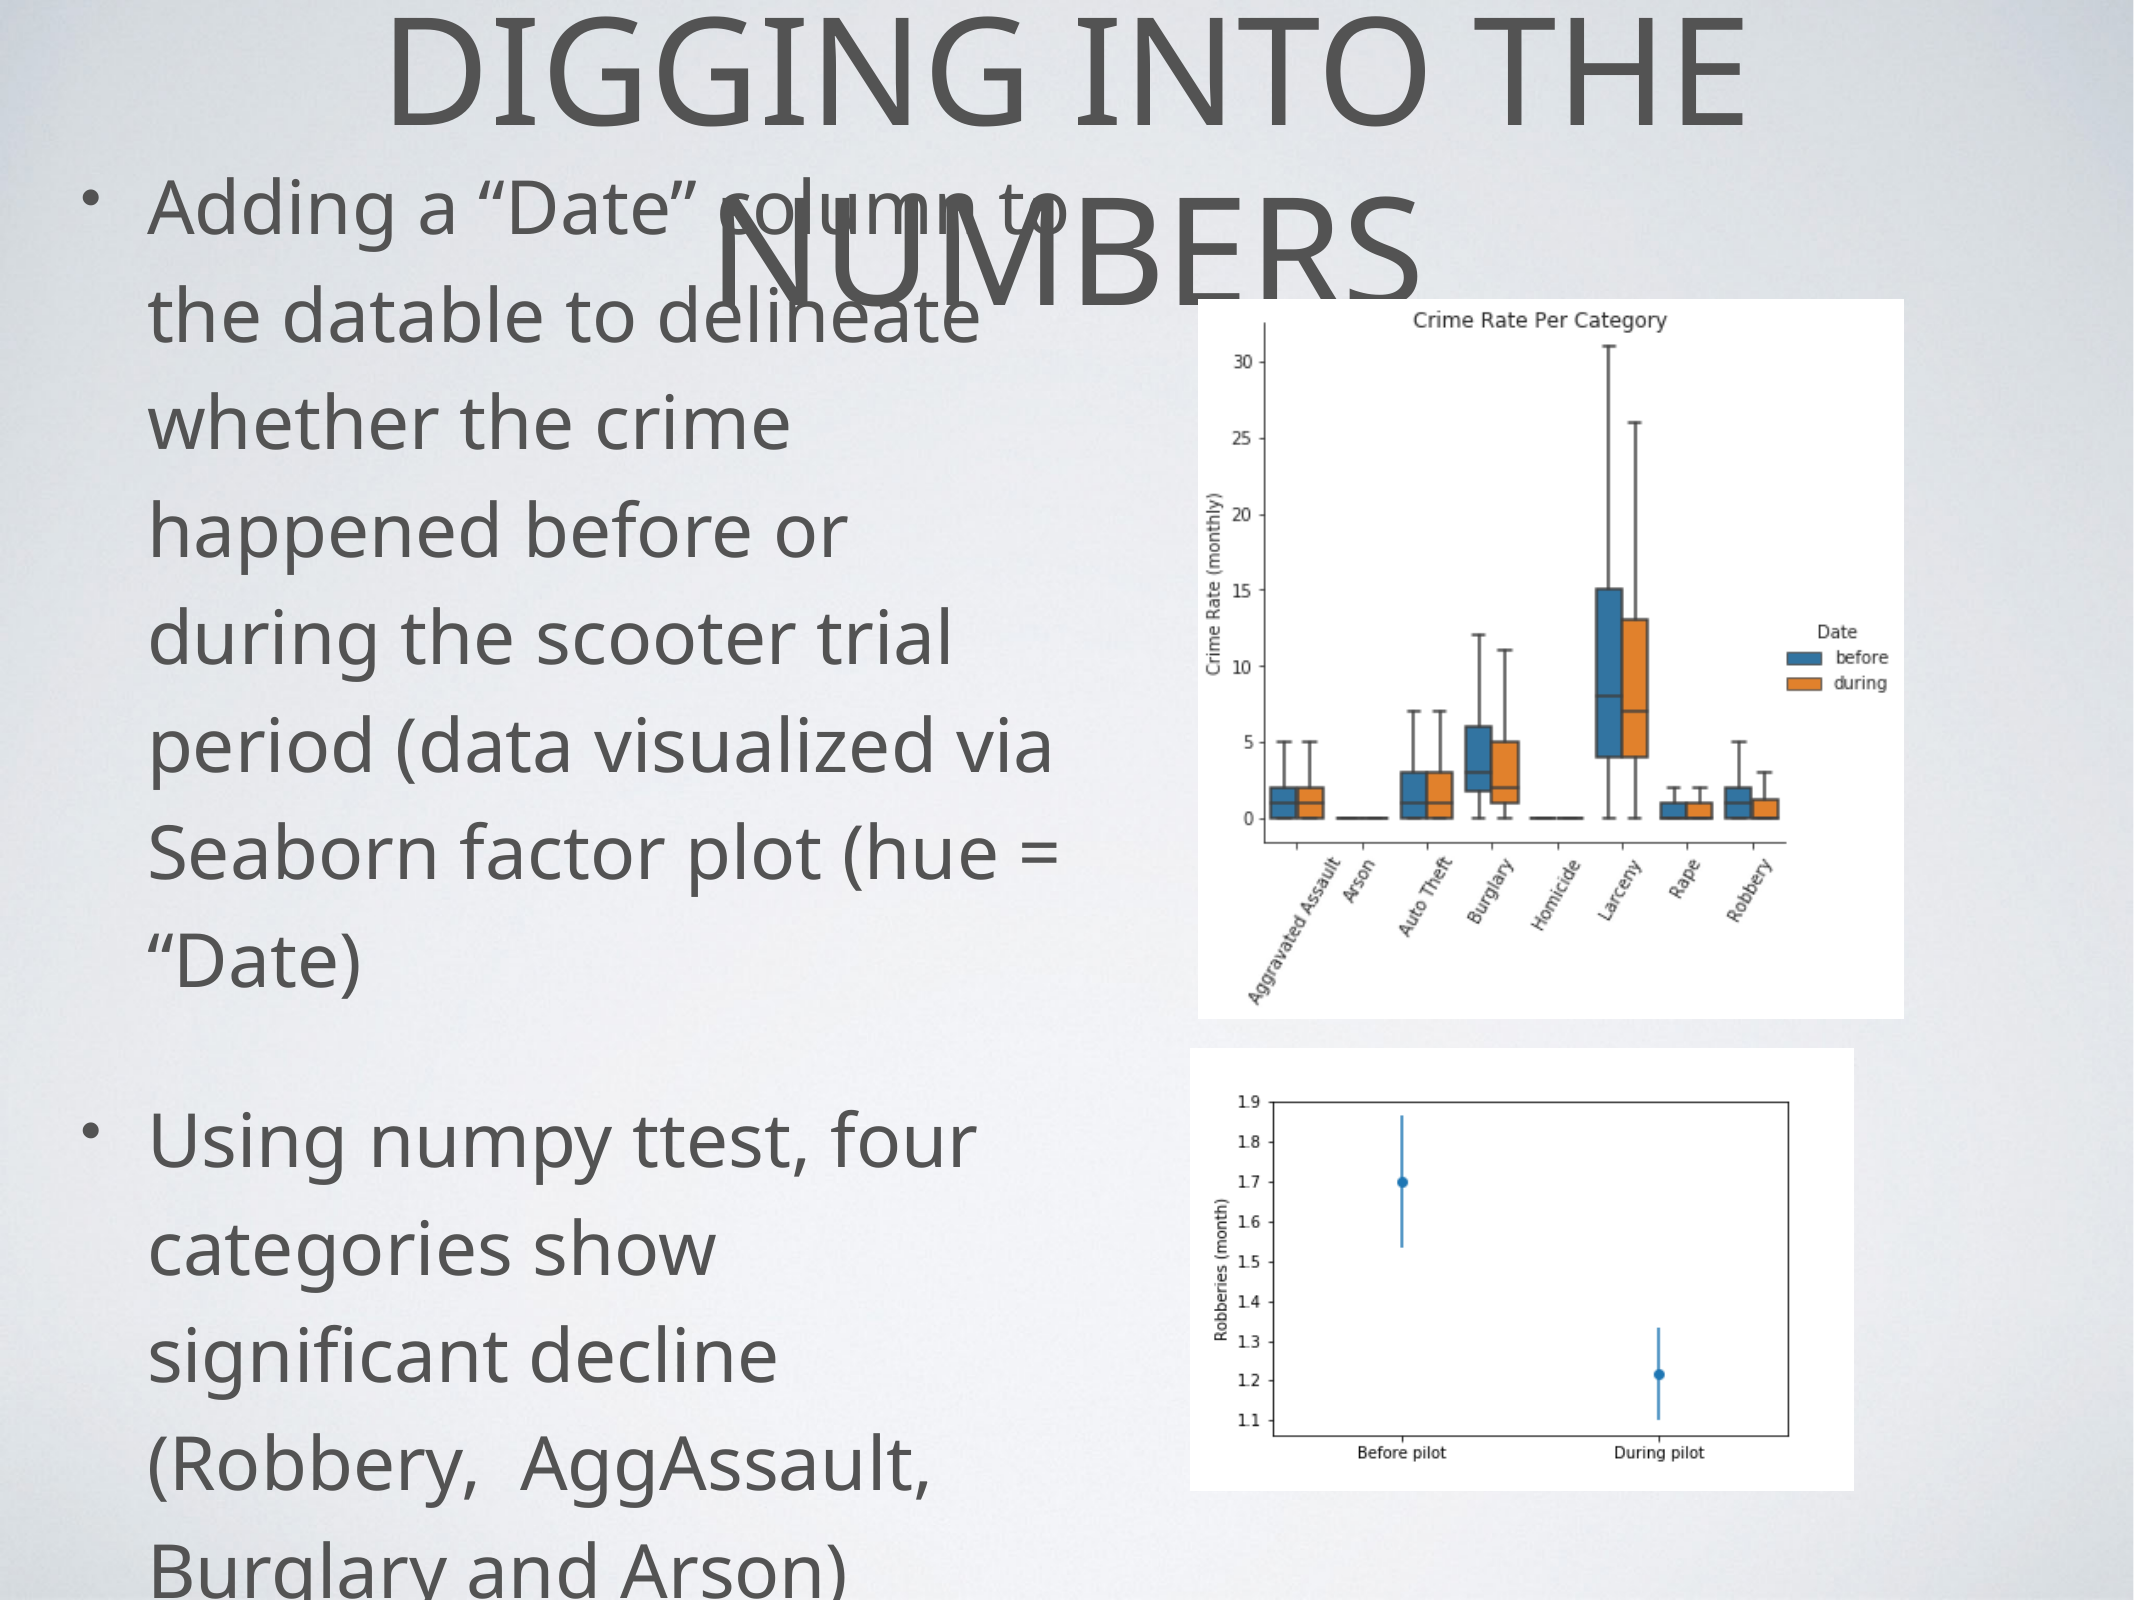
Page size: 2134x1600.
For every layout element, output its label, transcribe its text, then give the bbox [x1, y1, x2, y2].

list Adding a “Date” column to the datable to delineate whether the crime happened before or during the scooter trial period (data visualized via Seaborn factor plot (hue = “Date) Using numpy ttest, four categories show significant decline (Robbery, AggAssault, Burglary and Arson) [71, 322, 1105, 1433]
title Digging into the numbers [57, 41, 2076, 271]
picture [0, 0, 2134, 1600]
